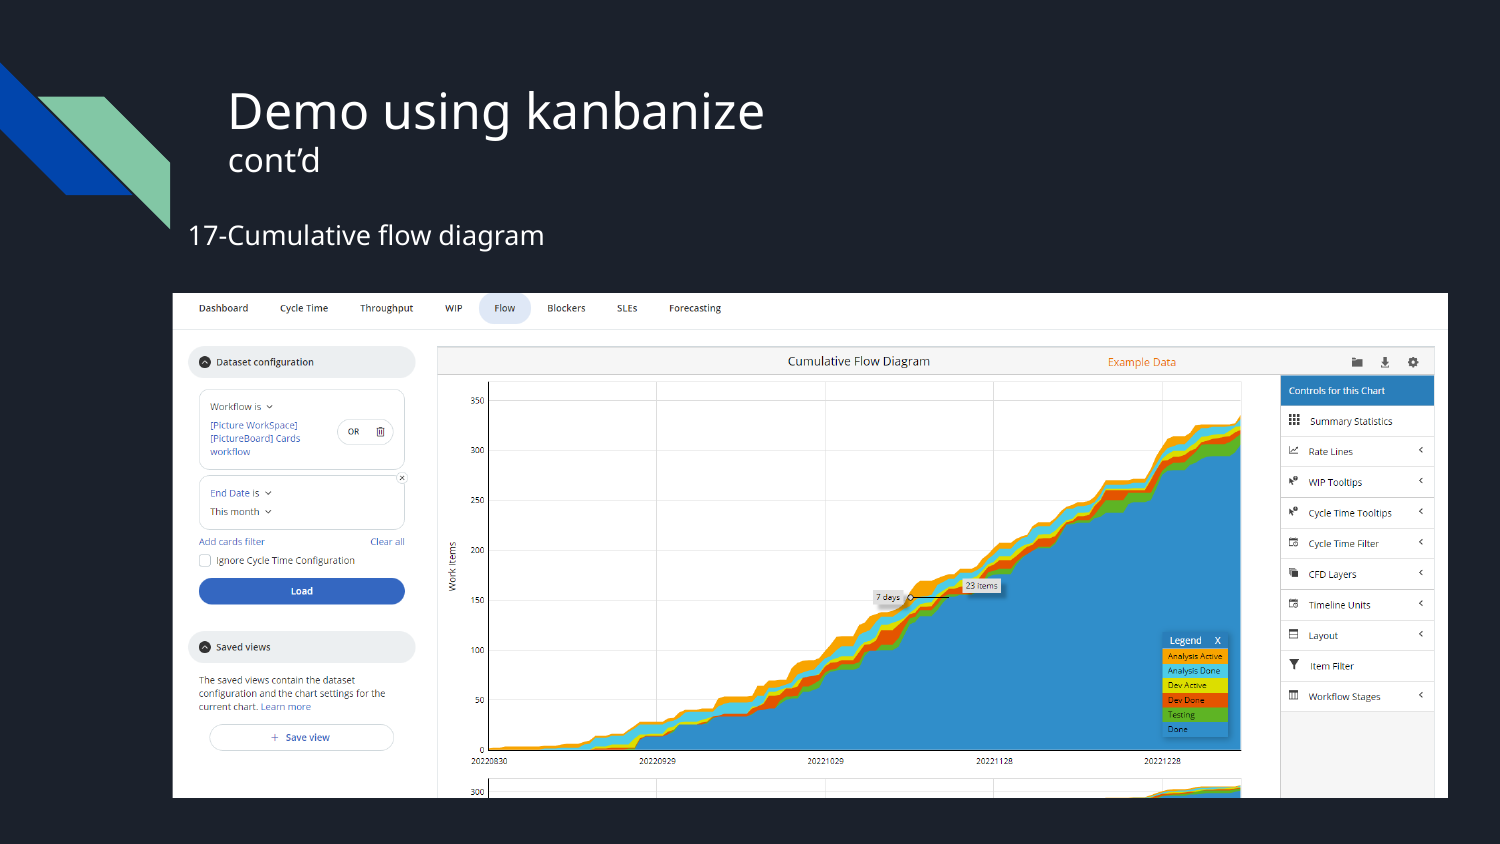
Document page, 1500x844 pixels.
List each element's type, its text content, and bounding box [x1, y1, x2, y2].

picture [172, 293, 1449, 798]
title Demo using kanbanize cont’d [212, 64, 1368, 215]
list 17-Cumulative flow diagram [172, 198, 1328, 276]
